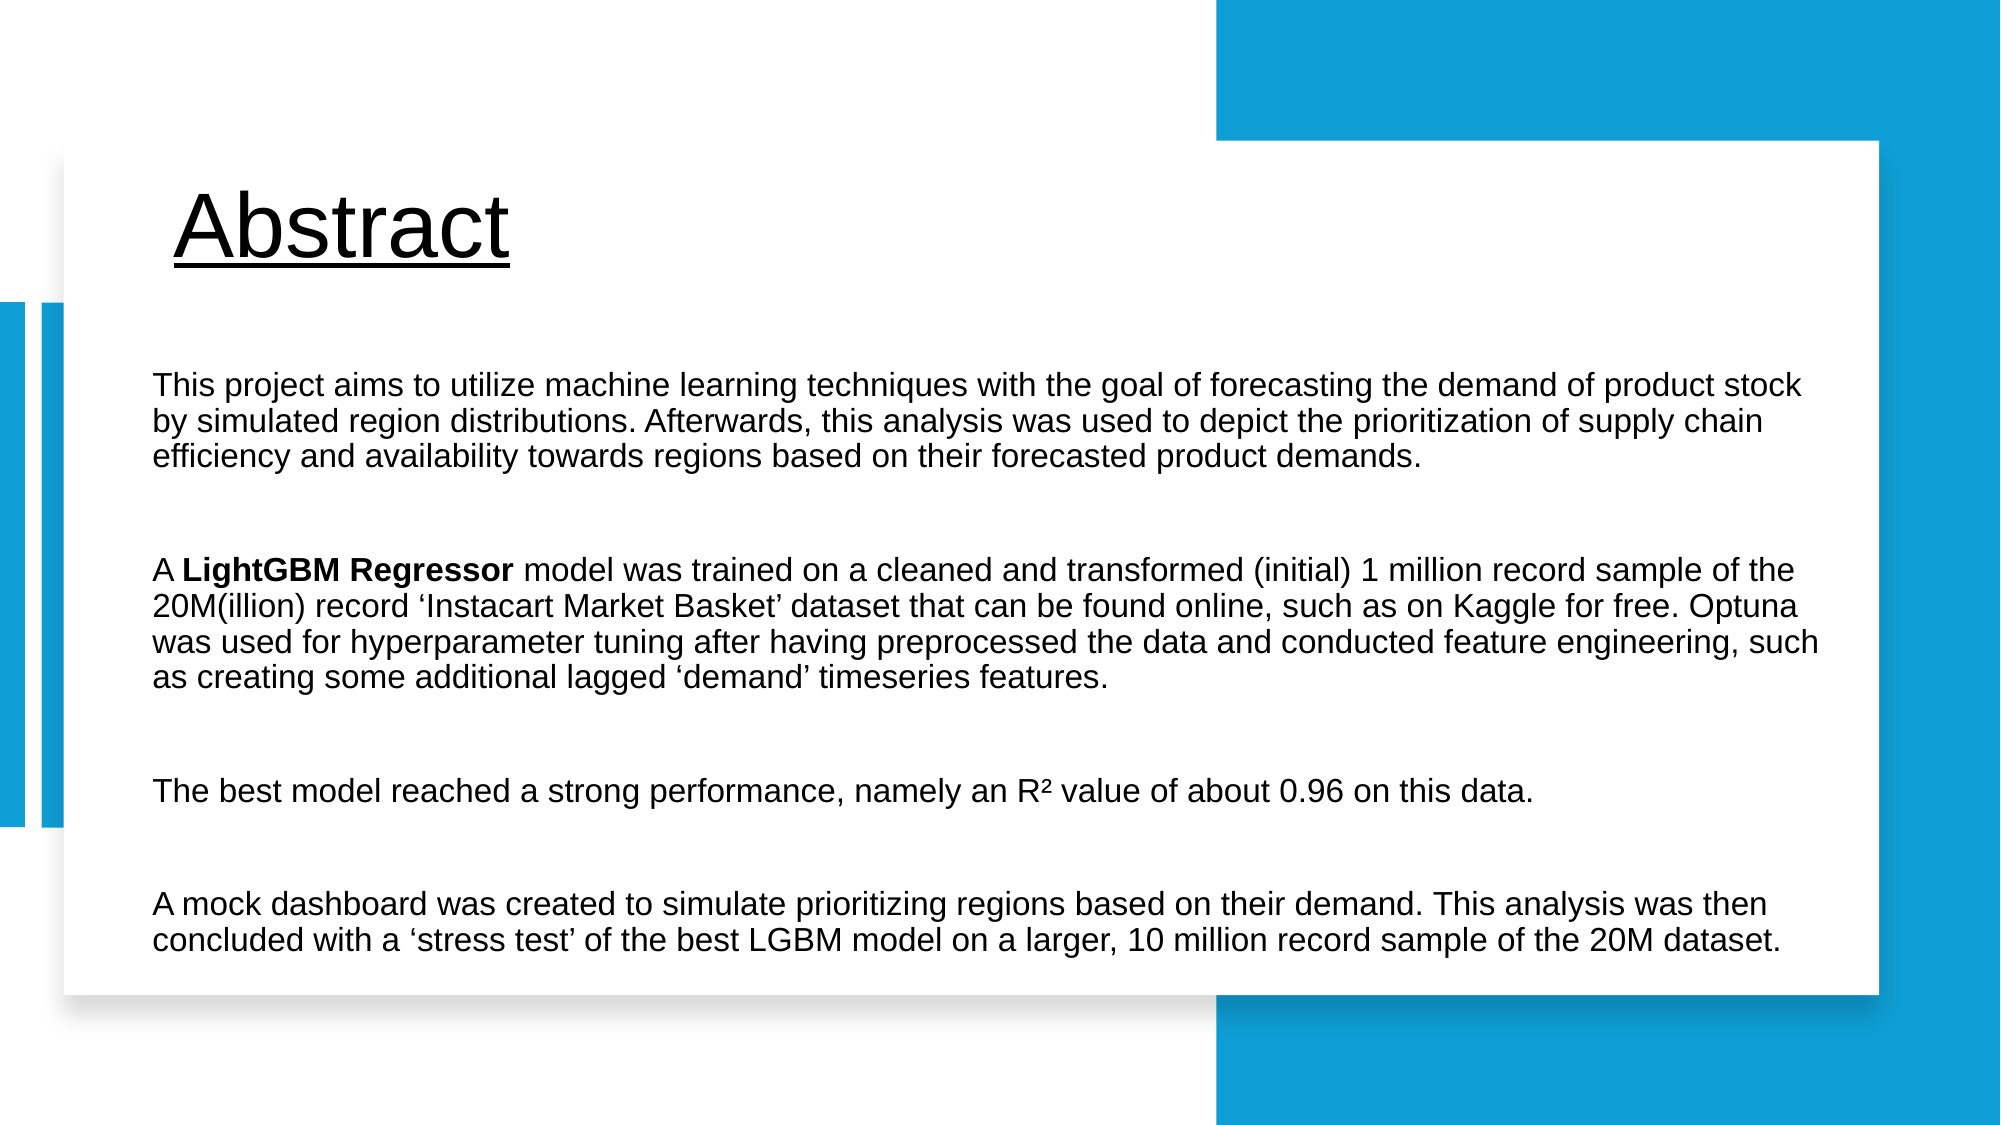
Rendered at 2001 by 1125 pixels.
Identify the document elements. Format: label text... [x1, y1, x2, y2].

text_box [62, 139, 1881, 997]
title Abstract [158, 171, 1785, 299]
text_box [0, 301, 27, 829]
text_box [0, 0, 1215, 1125]
text_box [1215, 0, 2000, 1125]
text_box [40, 301, 53, 829]
list This project aims to utilize machine learning techniques with the goal of forecasting the demand of product stock by simulated region distributions. Afterwards, this analysis was used to depict the prioritization of supply chain efficiency and availability towards regions based on their forecasted product demands. A LightGBM Regressor model was trained on a cleaned and transformed (initial) 1 million record sample of the 20M(illion) record ‘Instacart Market Basket’ dataset that can be found online, such as on Kaggle for free. Optuna was used for hyperparameter tuning after having preprocessed the data and conducted feature engineering, such as creating some additional lagged ‘demand’ timeseries features. The best model reached a strong performance, namely an R² value of about 0.96 on this data. A mock dashboard was created to simulate prioritizing regions based on their demand. This analysis was then concluded with a ‘stress test’ of the best LGBM model on a larger, 10 million record sample of the 20M dataset. [137, 299, 1863, 1014]
